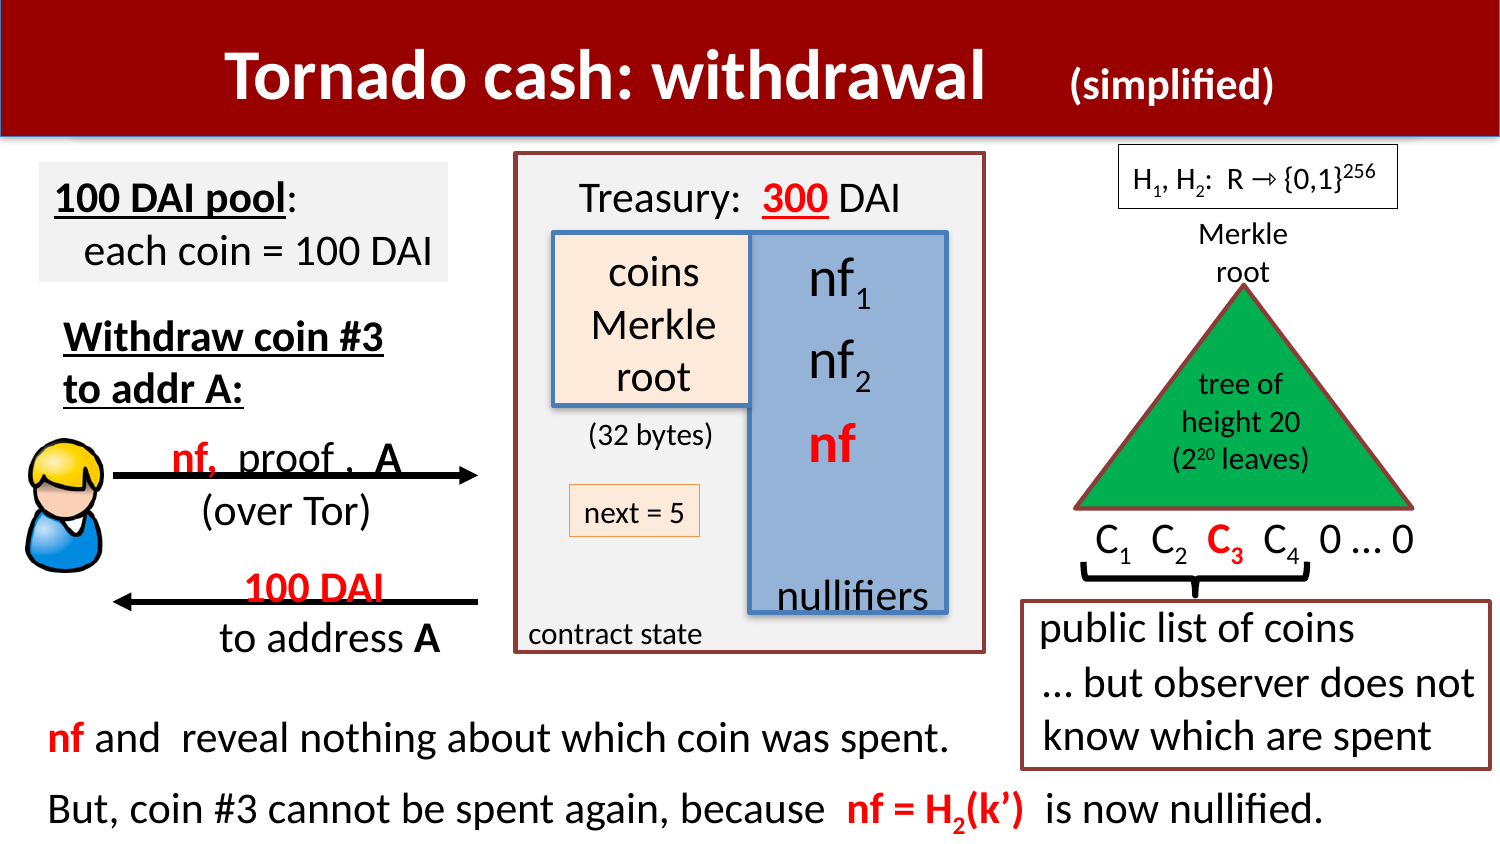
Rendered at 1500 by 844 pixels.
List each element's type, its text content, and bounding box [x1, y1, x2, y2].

text_box nf1 [793, 232, 887, 314]
text_box [1020, 599, 1492, 771]
text_box Treasury: 300 DAI [564, 161, 917, 230]
text_box 100 DAI pool: each coin = 100 DAI [38, 161, 449, 282]
text_box nf [793, 398, 871, 481]
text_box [1021, 284, 1435, 661]
text_box H1, H2: R ⇾ {0,1}256 [1118, 144, 1398, 209]
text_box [112, 550, 479, 670]
title Tornado cash: withdrawal (simplified) [75, 20, 1425, 123]
text_box (32 bytes) [573, 406, 729, 459]
text_box contract state [513, 605, 718, 659]
text_box [513, 151, 986, 654]
text_box Merkle root [1183, 209, 1304, 283]
text_box [552, 232, 751, 407]
text_box nullifiers [761, 559, 944, 627]
text_box next = 5 [569, 484, 700, 537]
text_box Withdraw coin #3 to addr A: [48, 299, 399, 420]
text_box … but observer does not know which are spent [1492, 646, 1500, 767]
text_box nf2 [793, 314, 887, 407]
picture [25, 438, 104, 573]
text_box coins Merkle root [575, 235, 732, 408]
text_box [749, 232, 947, 613]
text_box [112, 421, 479, 544]
